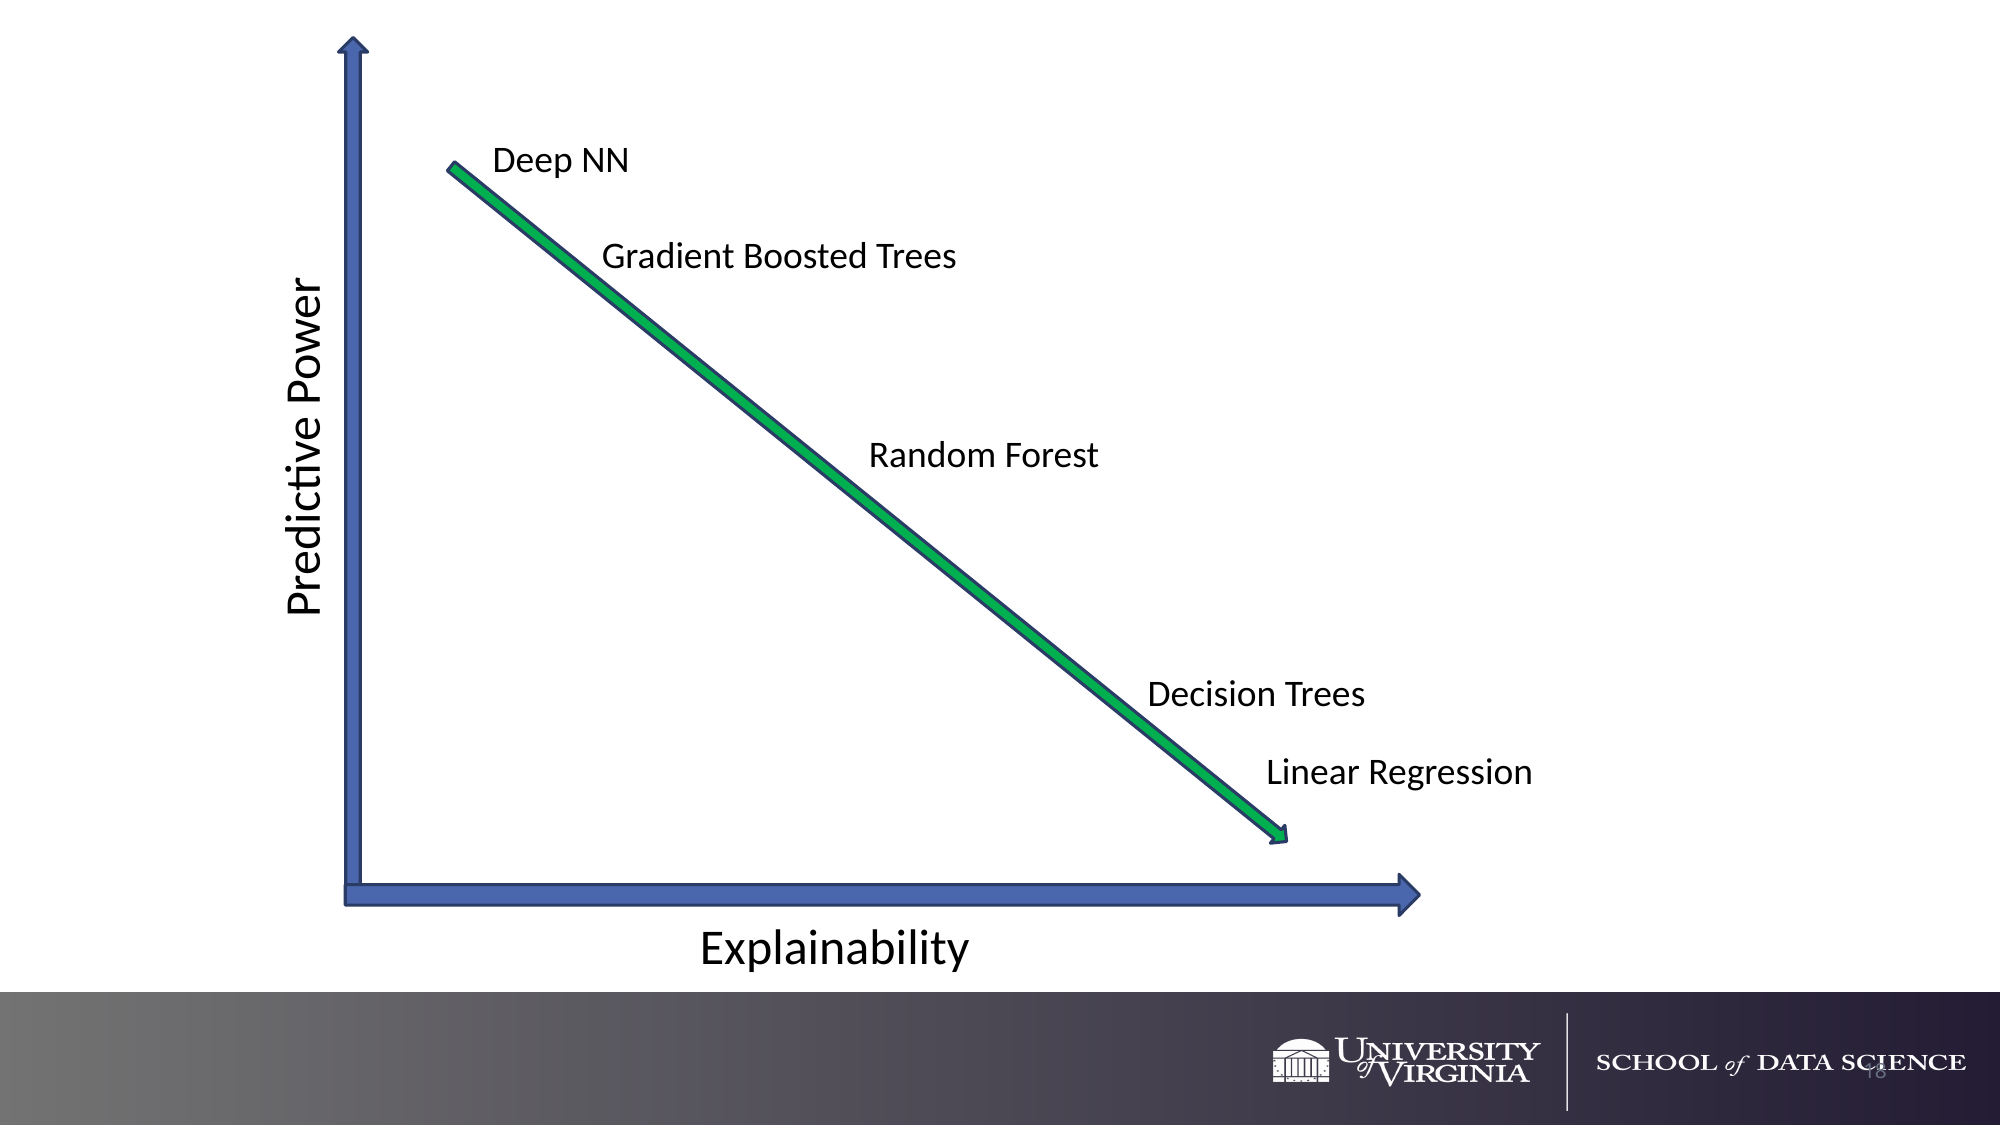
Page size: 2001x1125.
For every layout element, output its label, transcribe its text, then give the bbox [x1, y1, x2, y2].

text_box Explainability [685, 927, 1116, 982]
text_box 18 [1839, 1050, 1902, 1097]
picture [1273, 1013, 1966, 1111]
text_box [261, 36, 1726, 916]
